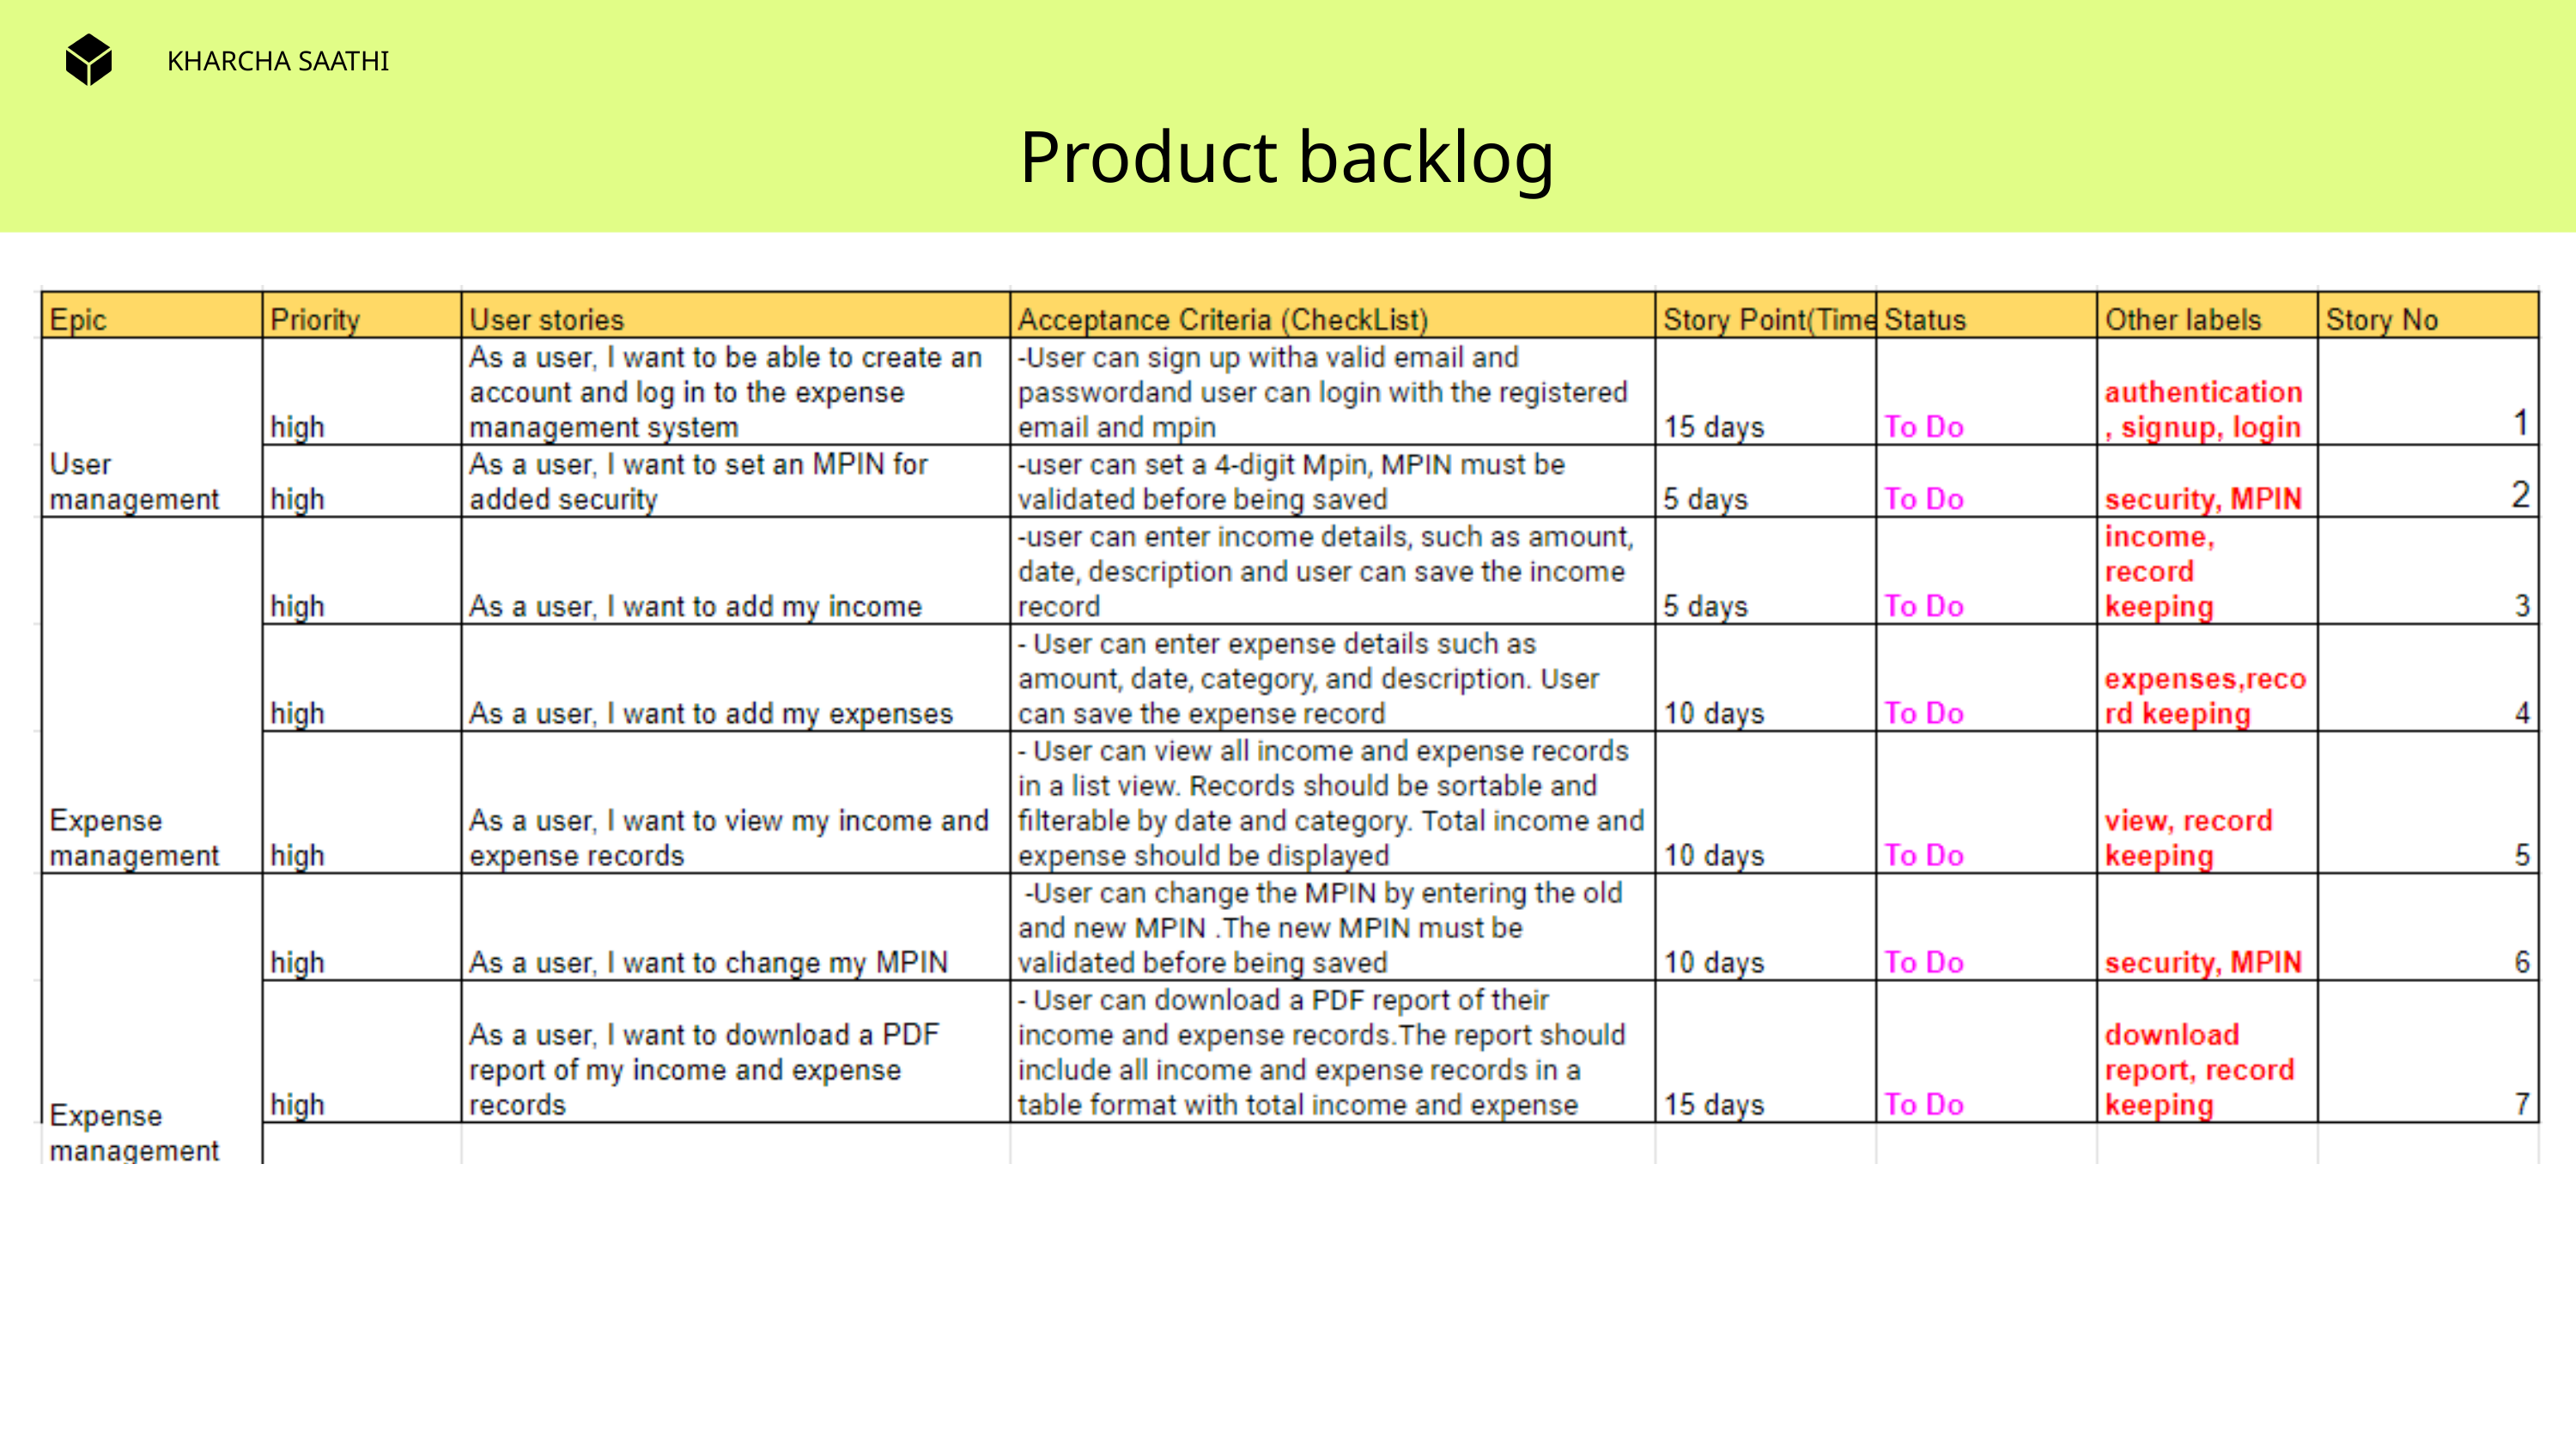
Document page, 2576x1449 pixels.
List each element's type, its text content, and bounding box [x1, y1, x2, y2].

picture [33, 284, 2543, 1164]
text_box Product backlog [33, 97, 2543, 197]
picture [66, 33, 112, 86]
text_box KHARCHA SAATHI [166, 38, 391, 76]
text_box [0, 0, 2576, 233]
